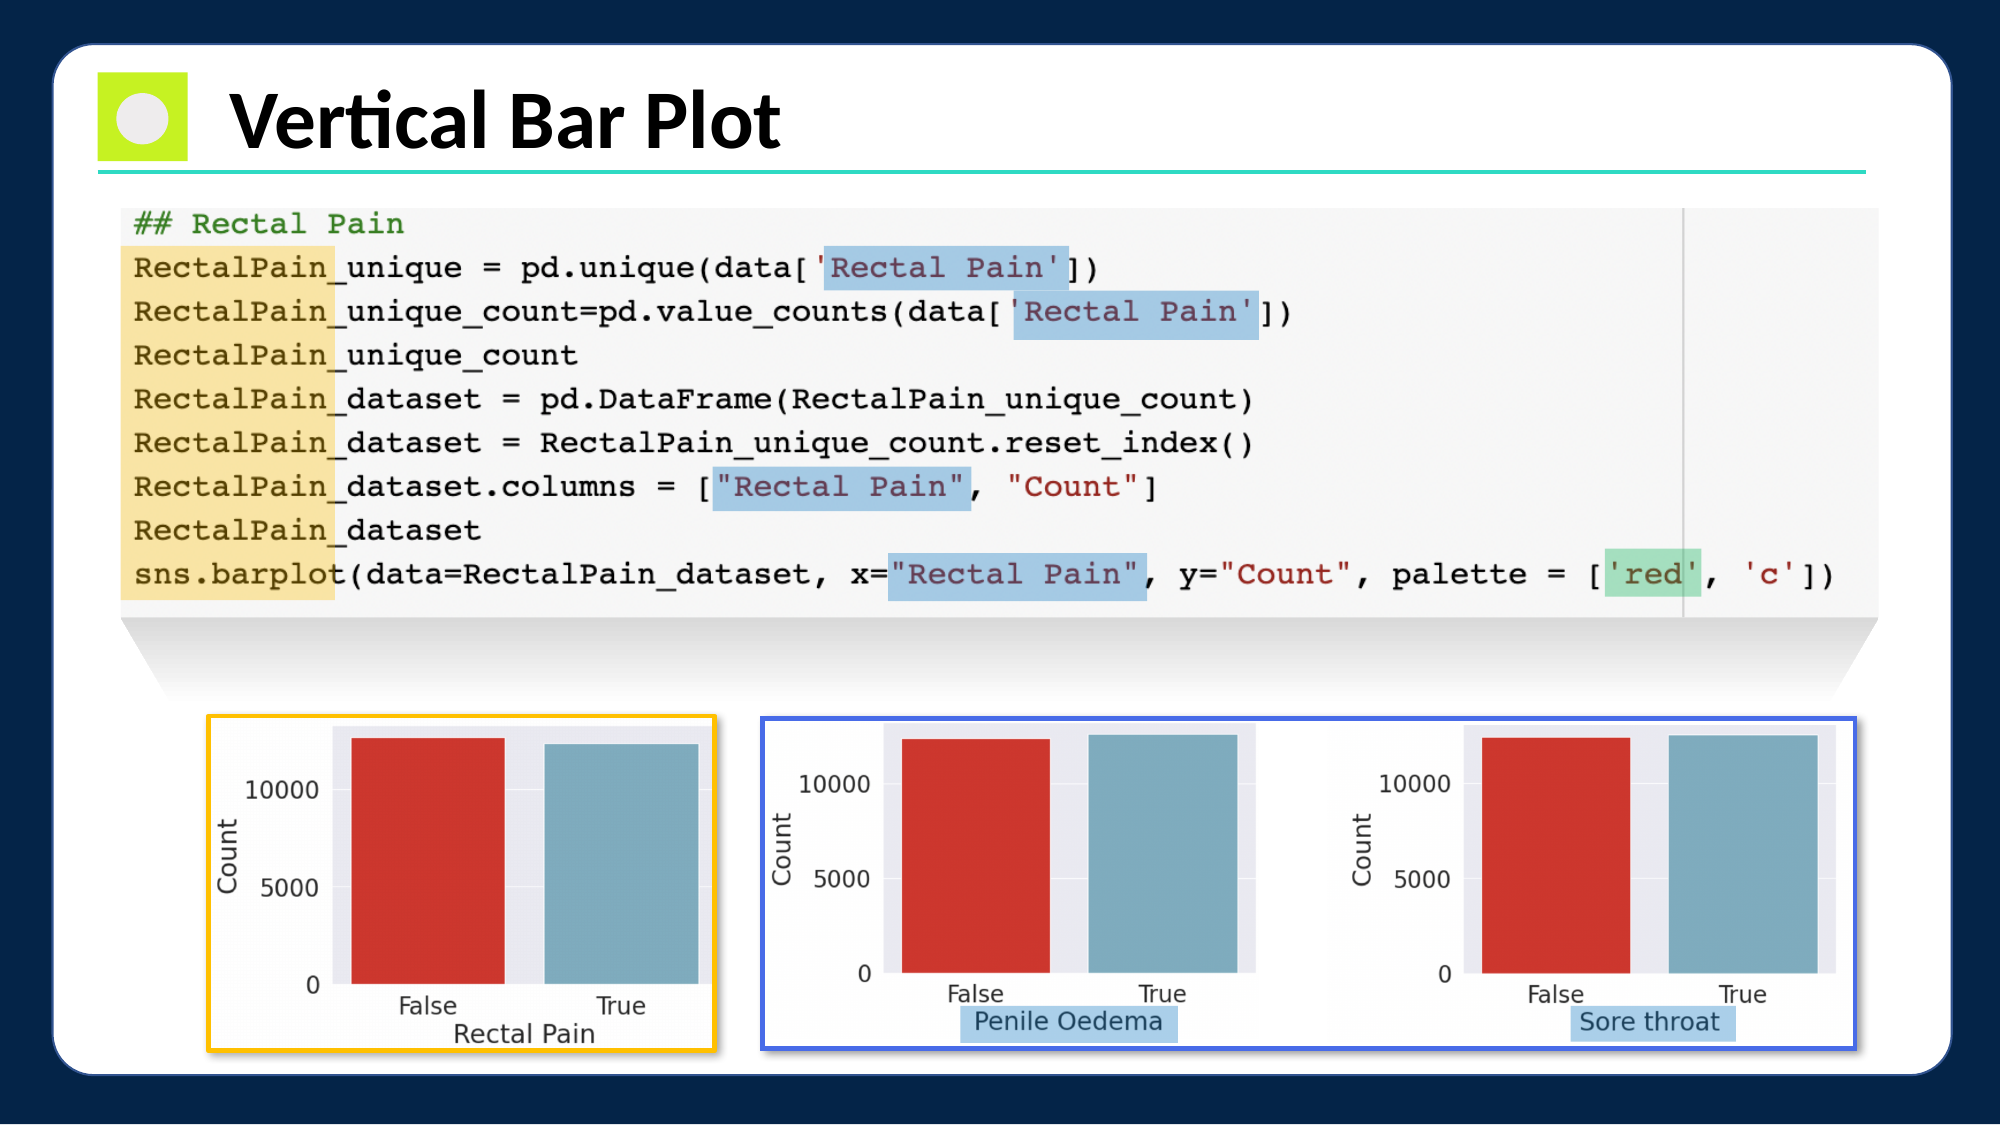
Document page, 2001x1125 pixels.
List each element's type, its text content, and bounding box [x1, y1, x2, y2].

picture [210, 718, 713, 1049]
text_box Vertical Bar Plot [214, 57, 799, 173]
picture [766, 722, 1259, 1039]
picture [120, 208, 1879, 618]
text_box [959, 1039, 1179, 1044]
text_box [761, 717, 1856, 1049]
text_box [118, 616, 1881, 707]
picture [1327, 725, 1851, 1042]
